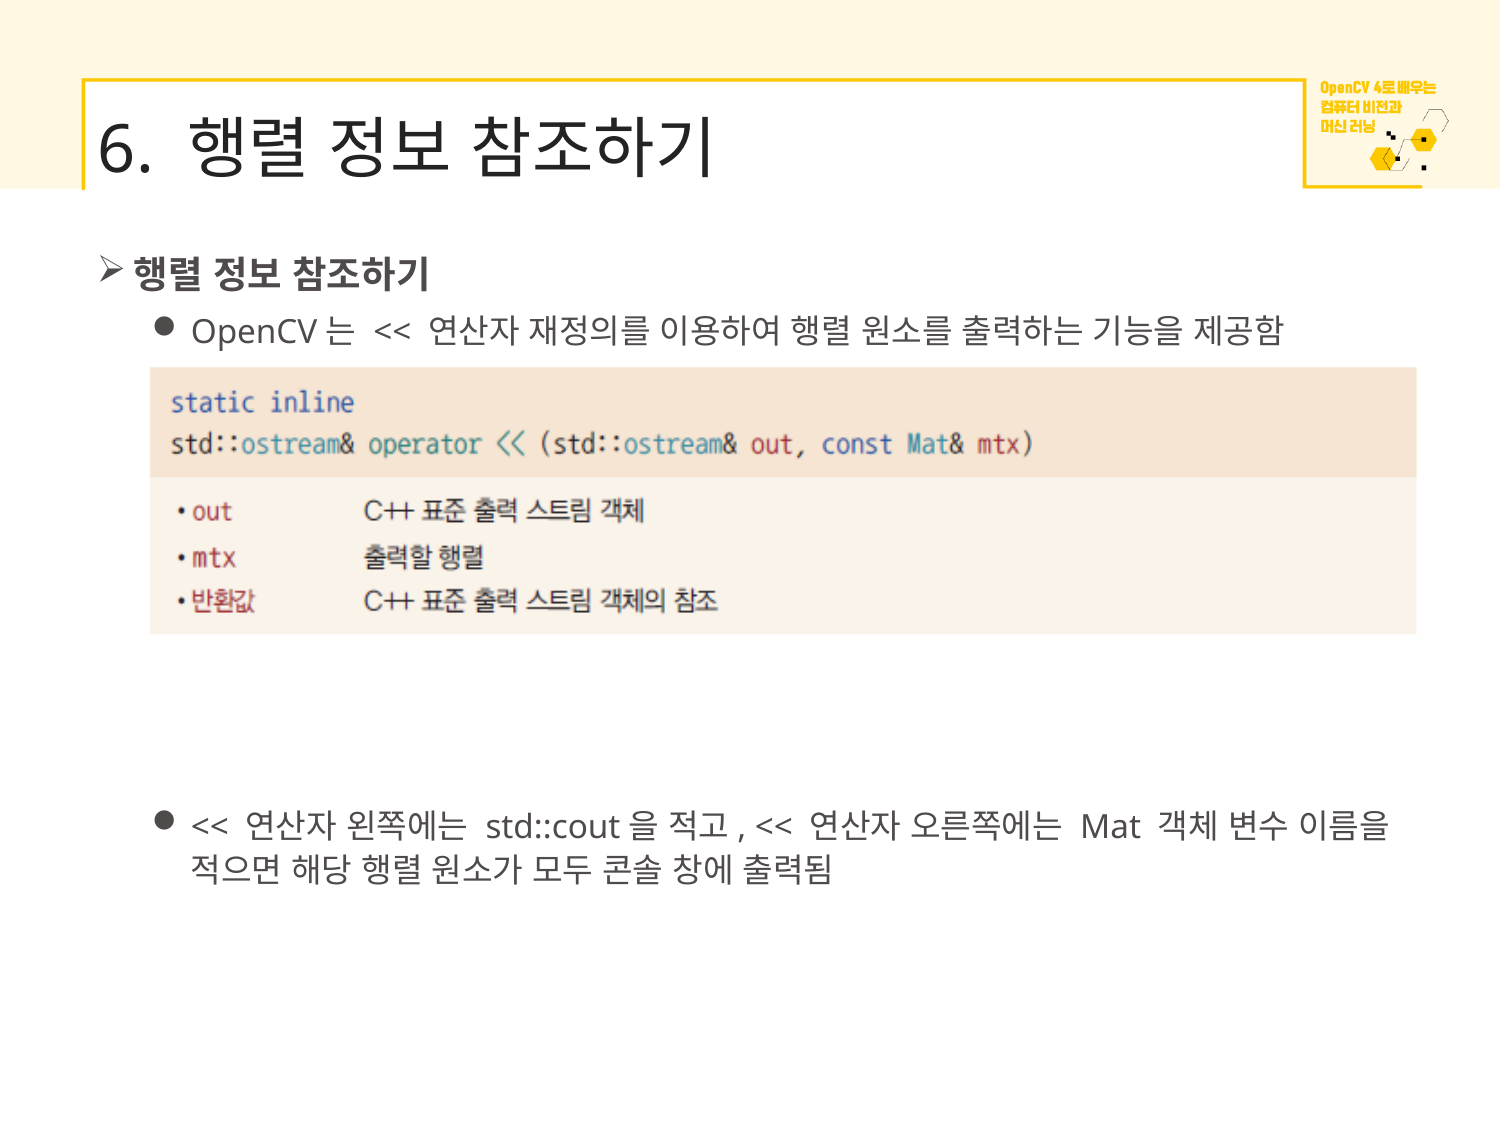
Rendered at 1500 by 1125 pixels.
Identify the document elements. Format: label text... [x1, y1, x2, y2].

picture [0, 0, 1500, 1125]
list 행렬 정보 참조하기 OpenCV는 << 연산자 재정의를 이용하여 행렬 원소를 출력하는 기능을 제공함 << 연산자 왼쪽에는 std::cout을 적고, << 연산자 오른쪽에는 Mat 객체 변수 이름을 적으면 해당 행렬 원소가 모두 콘솔 창에 출력됨 [81, 239, 1412, 1054]
title 6. 행렬 정보 참조하기 [82, 61, 1413, 193]
